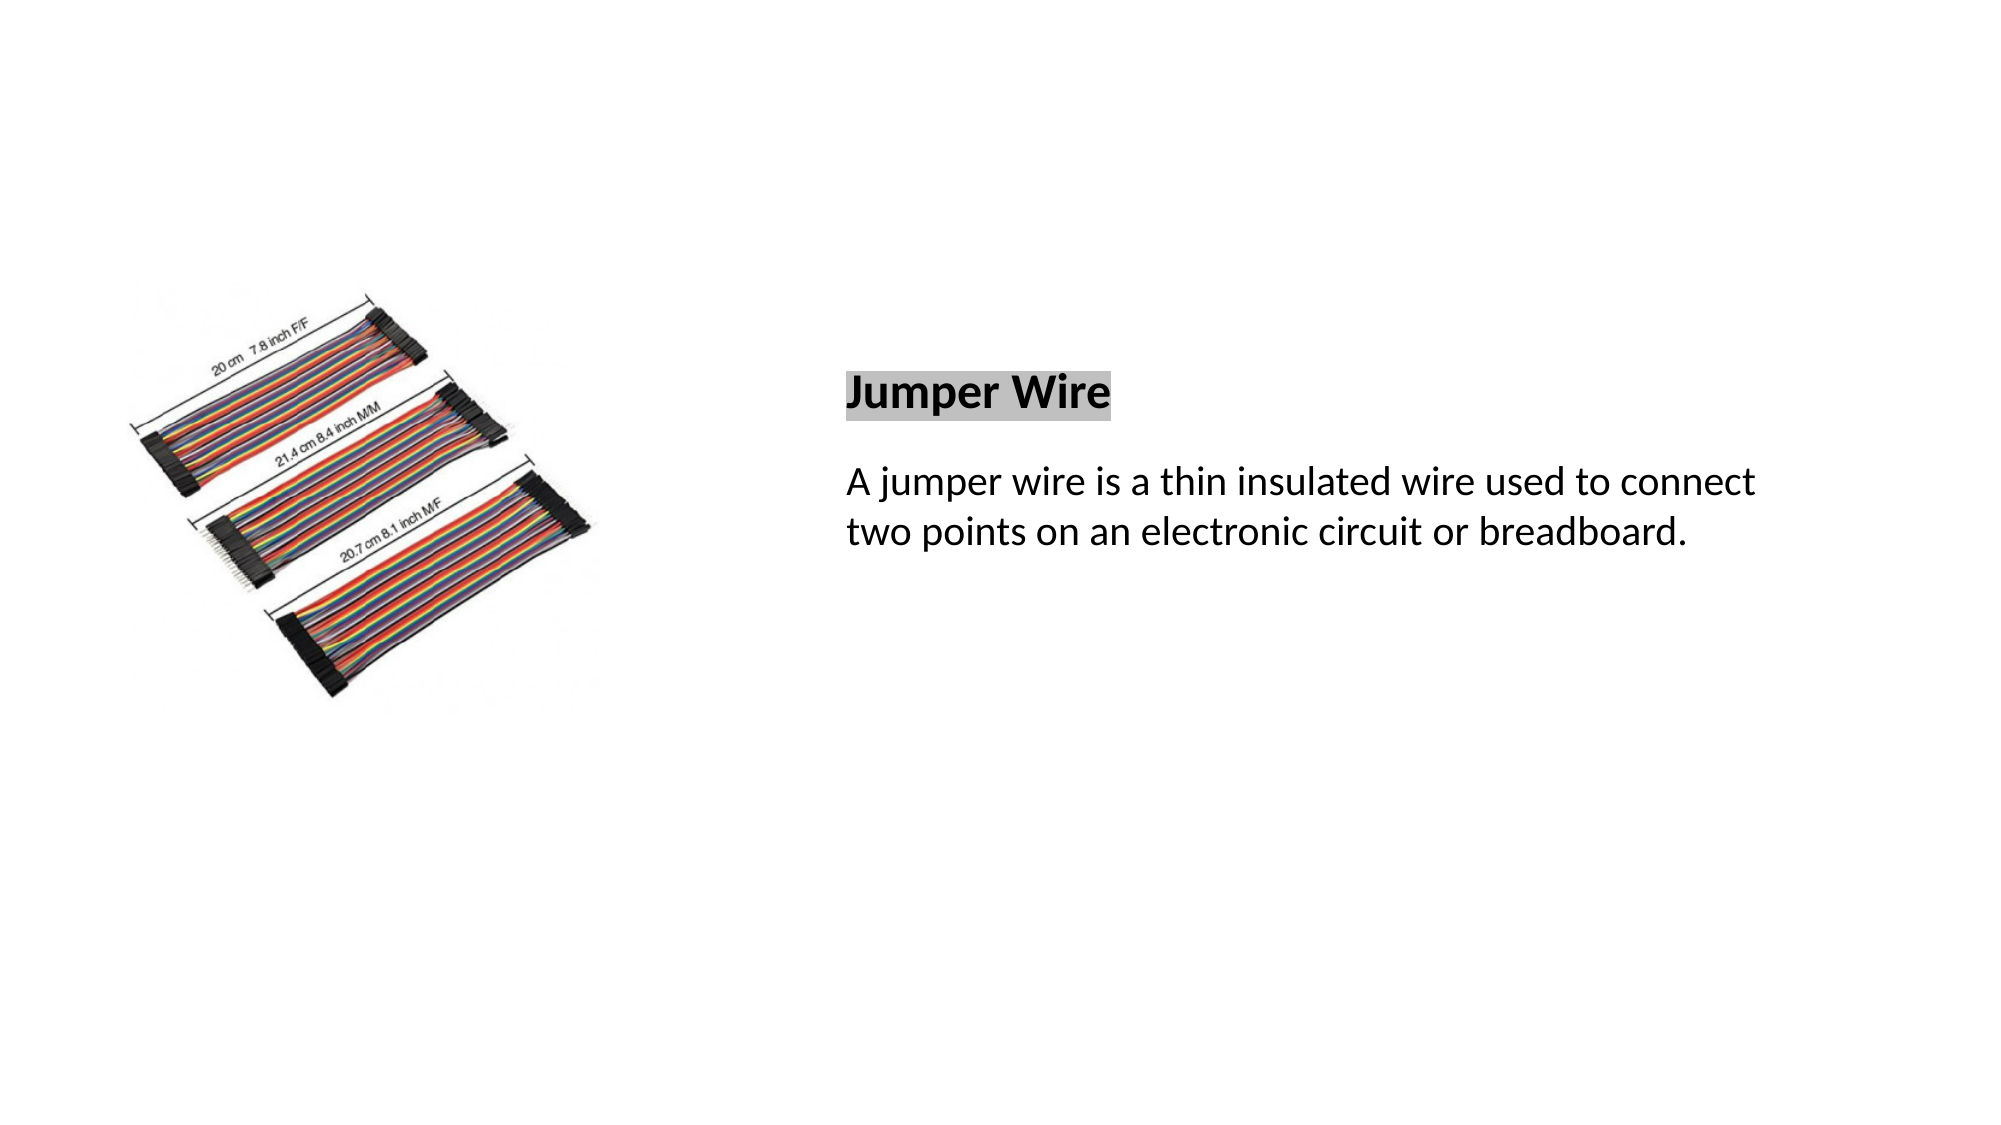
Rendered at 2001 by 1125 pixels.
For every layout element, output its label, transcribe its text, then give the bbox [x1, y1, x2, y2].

text_box A jumper wire is a thin insulated wire used to connect two points on an electronic circuit or breadboard. [831, 446, 1832, 562]
picture [27, 278, 704, 716]
text_box Jumper Wire [831, 350, 1832, 426]
